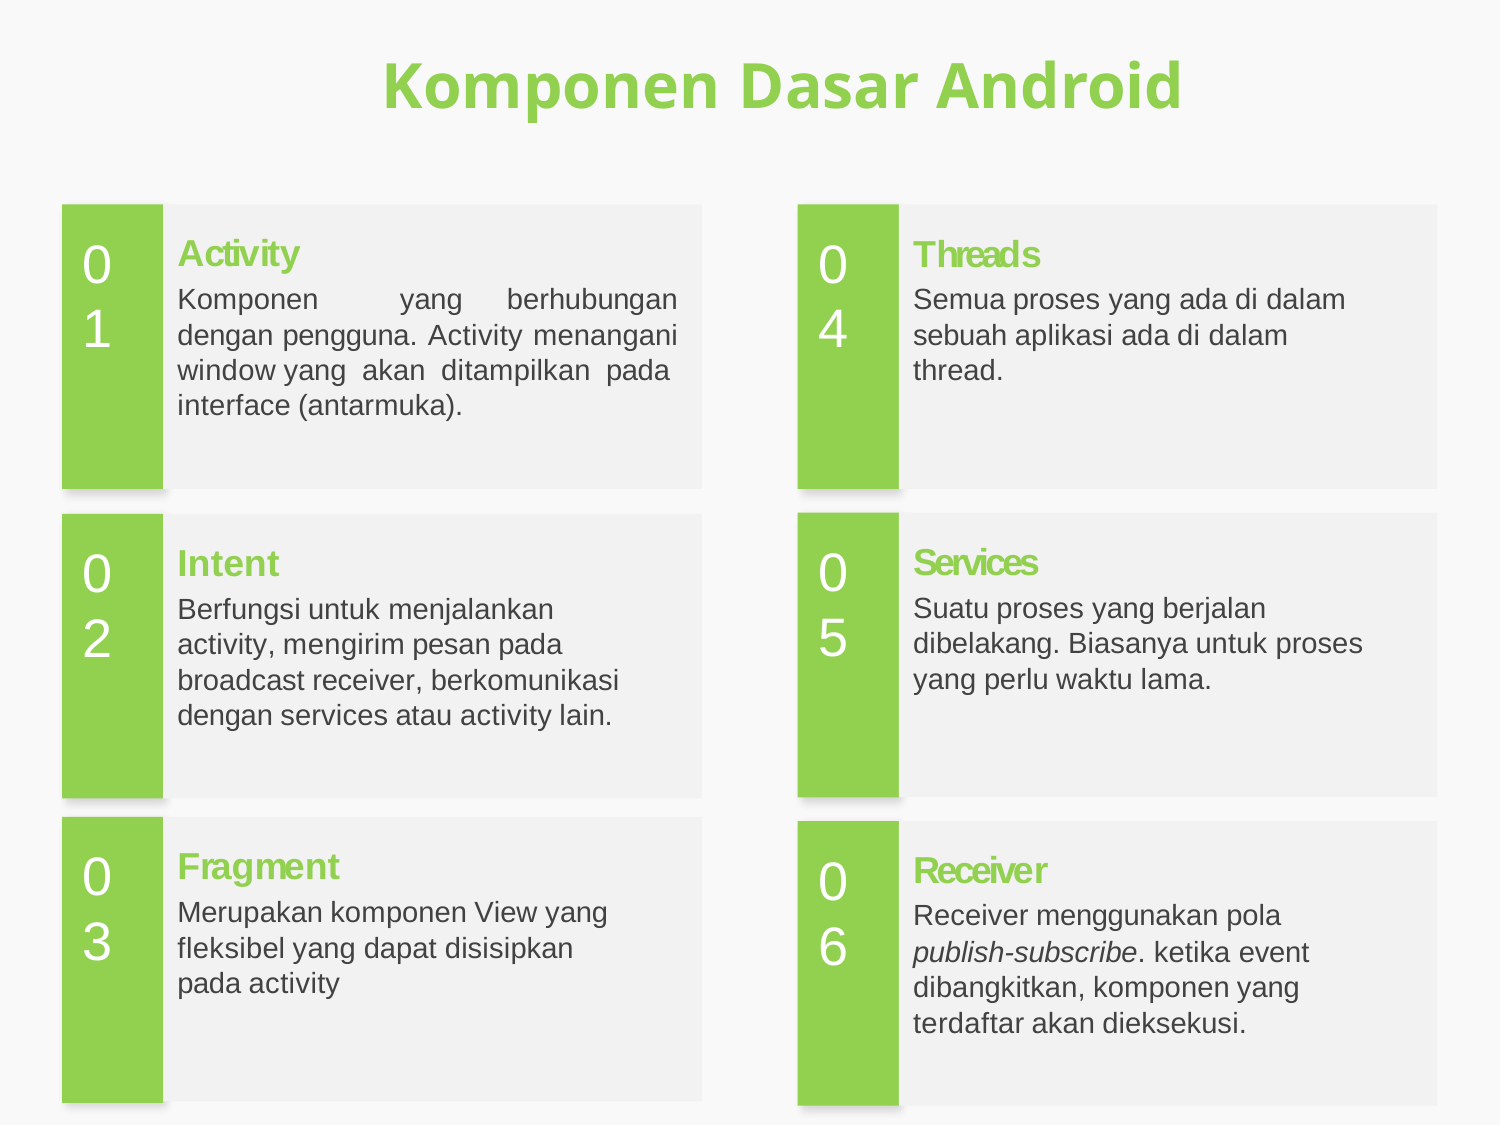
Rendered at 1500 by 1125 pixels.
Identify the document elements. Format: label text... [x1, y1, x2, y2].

text_box [898, 512, 1438, 798]
text_box [53, 805, 179, 1123]
text_box 05 [816, 537, 876, 668]
text_box [789, 809, 914, 1125]
text_box [797, 512, 898, 798]
text_box [163, 816, 702, 1102]
text_box Intent Berfungsi untuk menjalankan activity, mengirim pesan pada broadcast receiver, berkomunikasi dengan services atau activity lain. [175, 539, 653, 732]
text_box 03 [80, 841, 140, 972]
text_box Activity Komponen yang berhubungan dengan pengguna. Activity menangani window yang akan ditampilkan pada interface (antarmuka). [175, 229, 679, 422]
text_box [163, 204, 702, 489]
text_box Fragment Merupakan komponen View yang fleksibel yang dapat disisipkan pada activity [175, 842, 642, 1000]
text_box [789, 193, 914, 501]
text_box [163, 513, 702, 799]
text_box 04 [816, 228, 876, 359]
text_box Threads Semua proses yang ada di dalam sebuah aplikasi ada di dalam thread. [911, 229, 1383, 387]
text_box 06 [816, 845, 876, 976]
text_box Receiver Receiver menggunakan pola publish-subscribe. ketika event dibangkitkan, komponen yang terdaftar akan dieksekusi. [911, 846, 1415, 1039]
text_box [898, 821, 1438, 1106]
text_box [797, 204, 898, 489]
text_box [53, 193, 179, 502]
text_box [62, 204, 163, 489]
text_box 02 [80, 538, 140, 669]
text_box [797, 821, 898, 1106]
title Komponen Dasar Android [33, 32, 1467, 234]
text_box Services Suatu proses yang berjalan dibelakang. Biasanya untuk proses yang perlu waktu lama. [911, 537, 1417, 695]
text_box 01 [80, 228, 140, 359]
text_box [62, 816, 164, 1103]
text_box [789, 501, 914, 809]
text_box [53, 502, 179, 805]
text_box [62, 513, 163, 799]
text_box [898, 204, 1438, 489]
